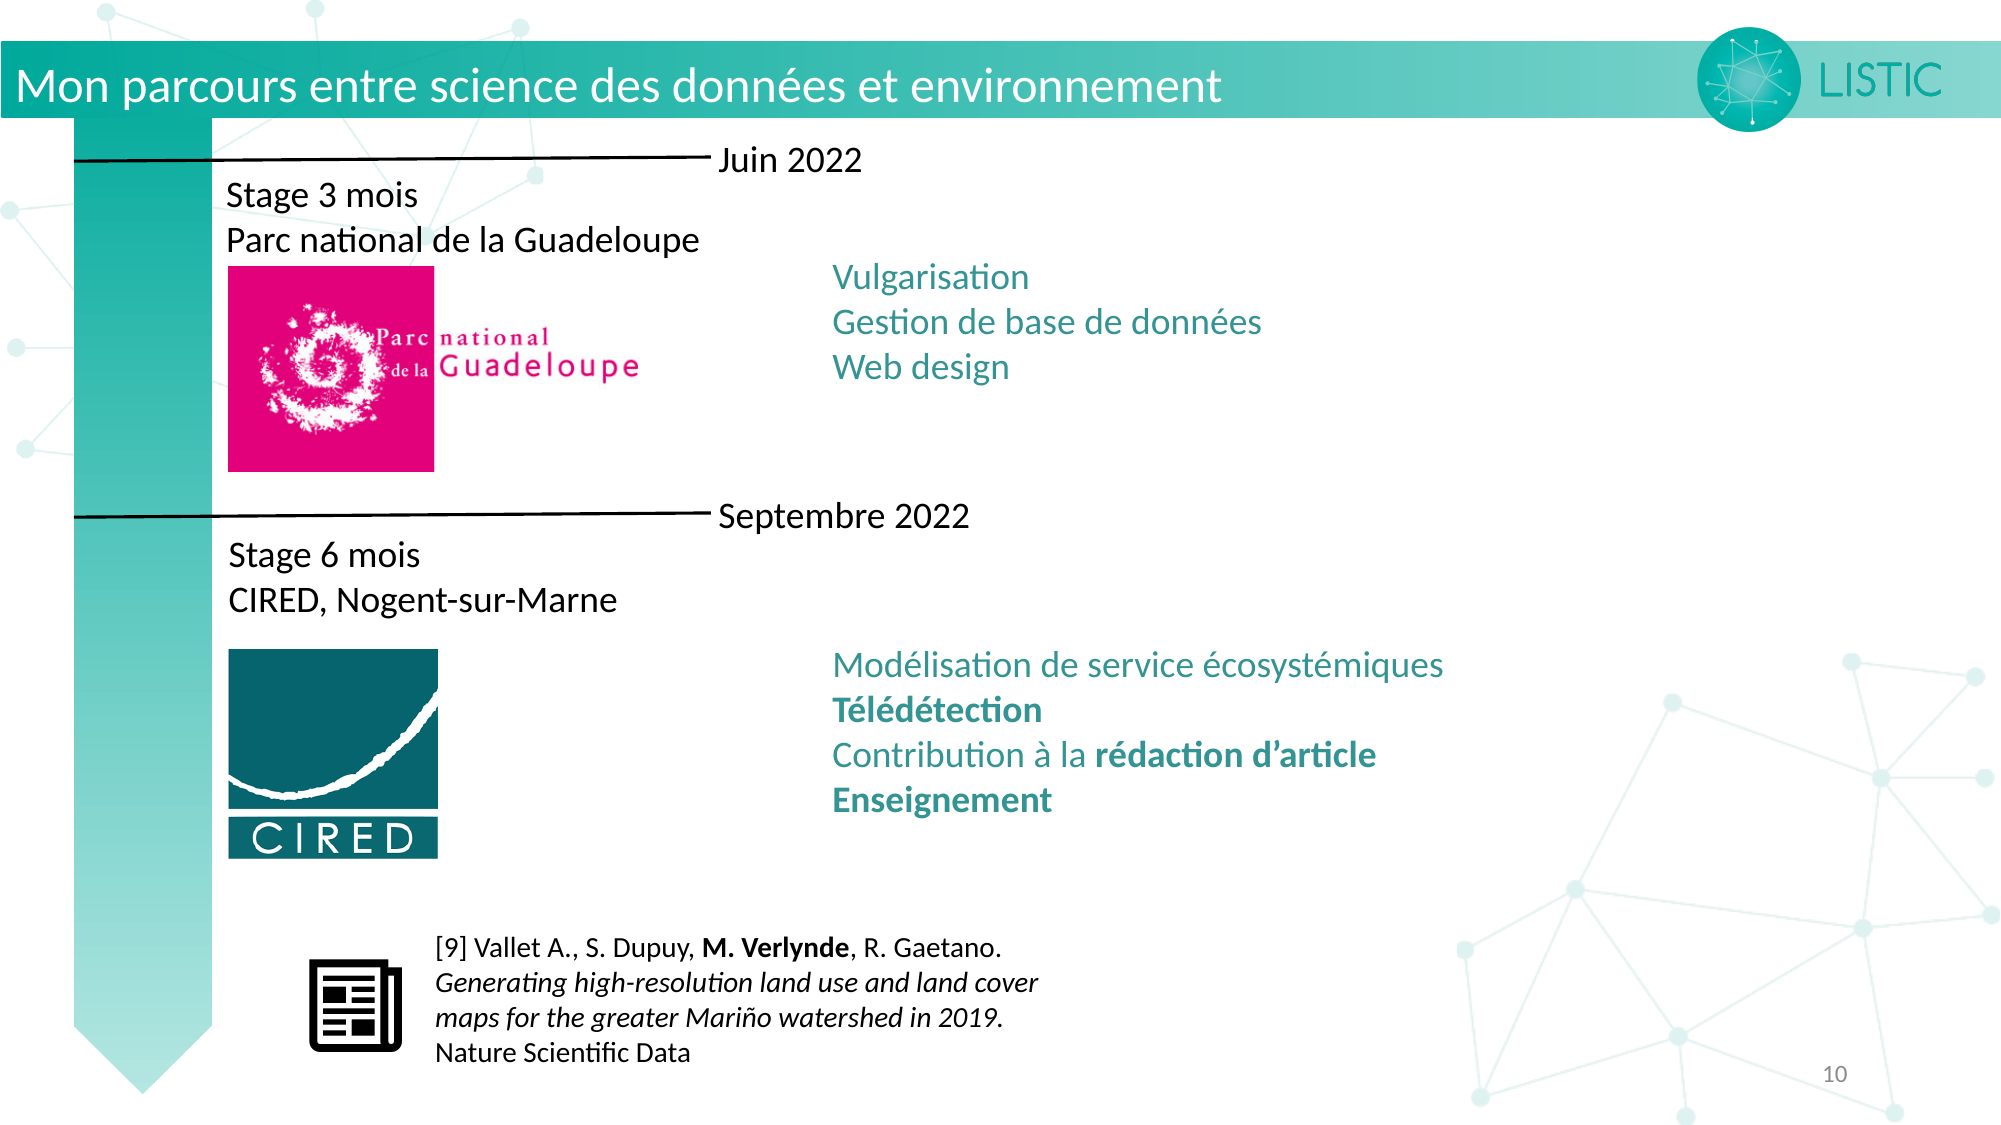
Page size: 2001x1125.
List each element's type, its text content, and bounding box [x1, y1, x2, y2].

text_box Stage 3 mois Parc national de la Guadeloupe [211, 170, 741, 268]
text_box [71, 116, 214, 157]
text_box Septembre 2022 [703, 483, 987, 544]
text_box [71, 168, 214, 513]
text_box 10 [1412, 1042, 1863, 1103]
text_box Mon parcours entre science des données et environnement [0, 44, 1695, 120]
text_box Vulgarisation Gestion de base de données Web design [817, 244, 1347, 394]
picture [289, 939, 421, 1071]
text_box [73, 512, 712, 518]
text_box Juin 2022 [703, 127, 987, 188]
text_box Modélisation de service écosystémiques Télédétection Contribution à la rédaction d’article Enseignement [817, 632, 1546, 828]
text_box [73, 156, 712, 162]
text_box [9] Vallet A., S. Dupuy, M. Verlynde, R. Gaetano. Generating high-resolution land use and land cover maps for the greater Mariño watershed in 2019. Nature Scientific Data [420, 920, 1093, 1076]
picture [227, 649, 438, 859]
text_box [71, 524, 214, 1098]
text_box Stage 6 mois CIRED, Nogent-sur-Marne [213, 522, 743, 628]
picture [227, 266, 640, 473]
